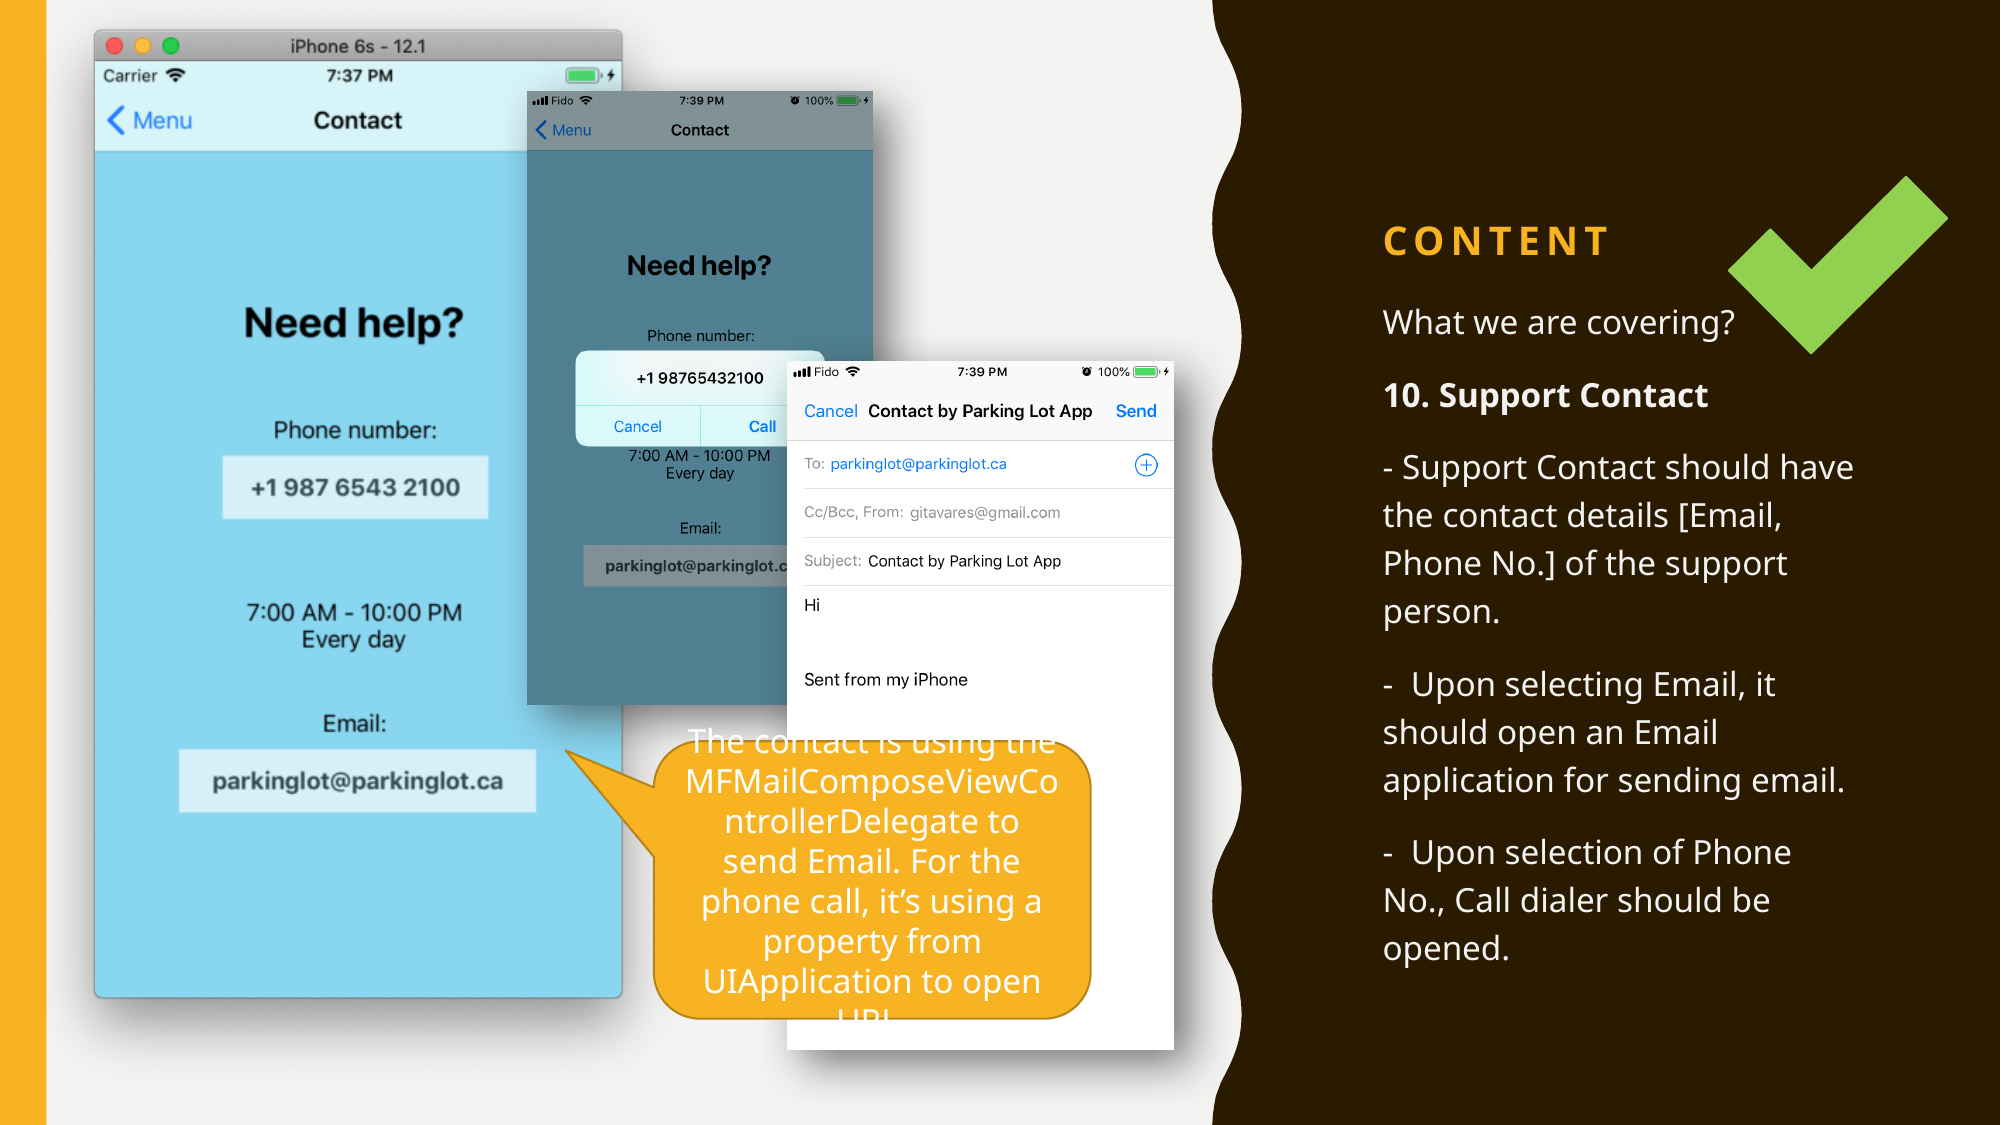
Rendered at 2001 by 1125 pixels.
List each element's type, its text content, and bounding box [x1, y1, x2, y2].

text_box [1728, 176, 1948, 355]
picture [16, 0, 1174, 1103]
list What we are covering? 10. Support Contact - Support Contact should have the contact details [Email, Phone No.] of the support person. - Upon selecting Email, it should open an Email application for sending email. - Upon selection of Phone No., Call dialer should be opened. [1367, 285, 1875, 1075]
text_box The contact is using the MFMailComposeViewControllerDelegate to send Email. For the phone call, it’s using a property from UIApplication to open URL. [701, 740, 787, 1020]
title CONTENT [1367, 75, 1875, 272]
